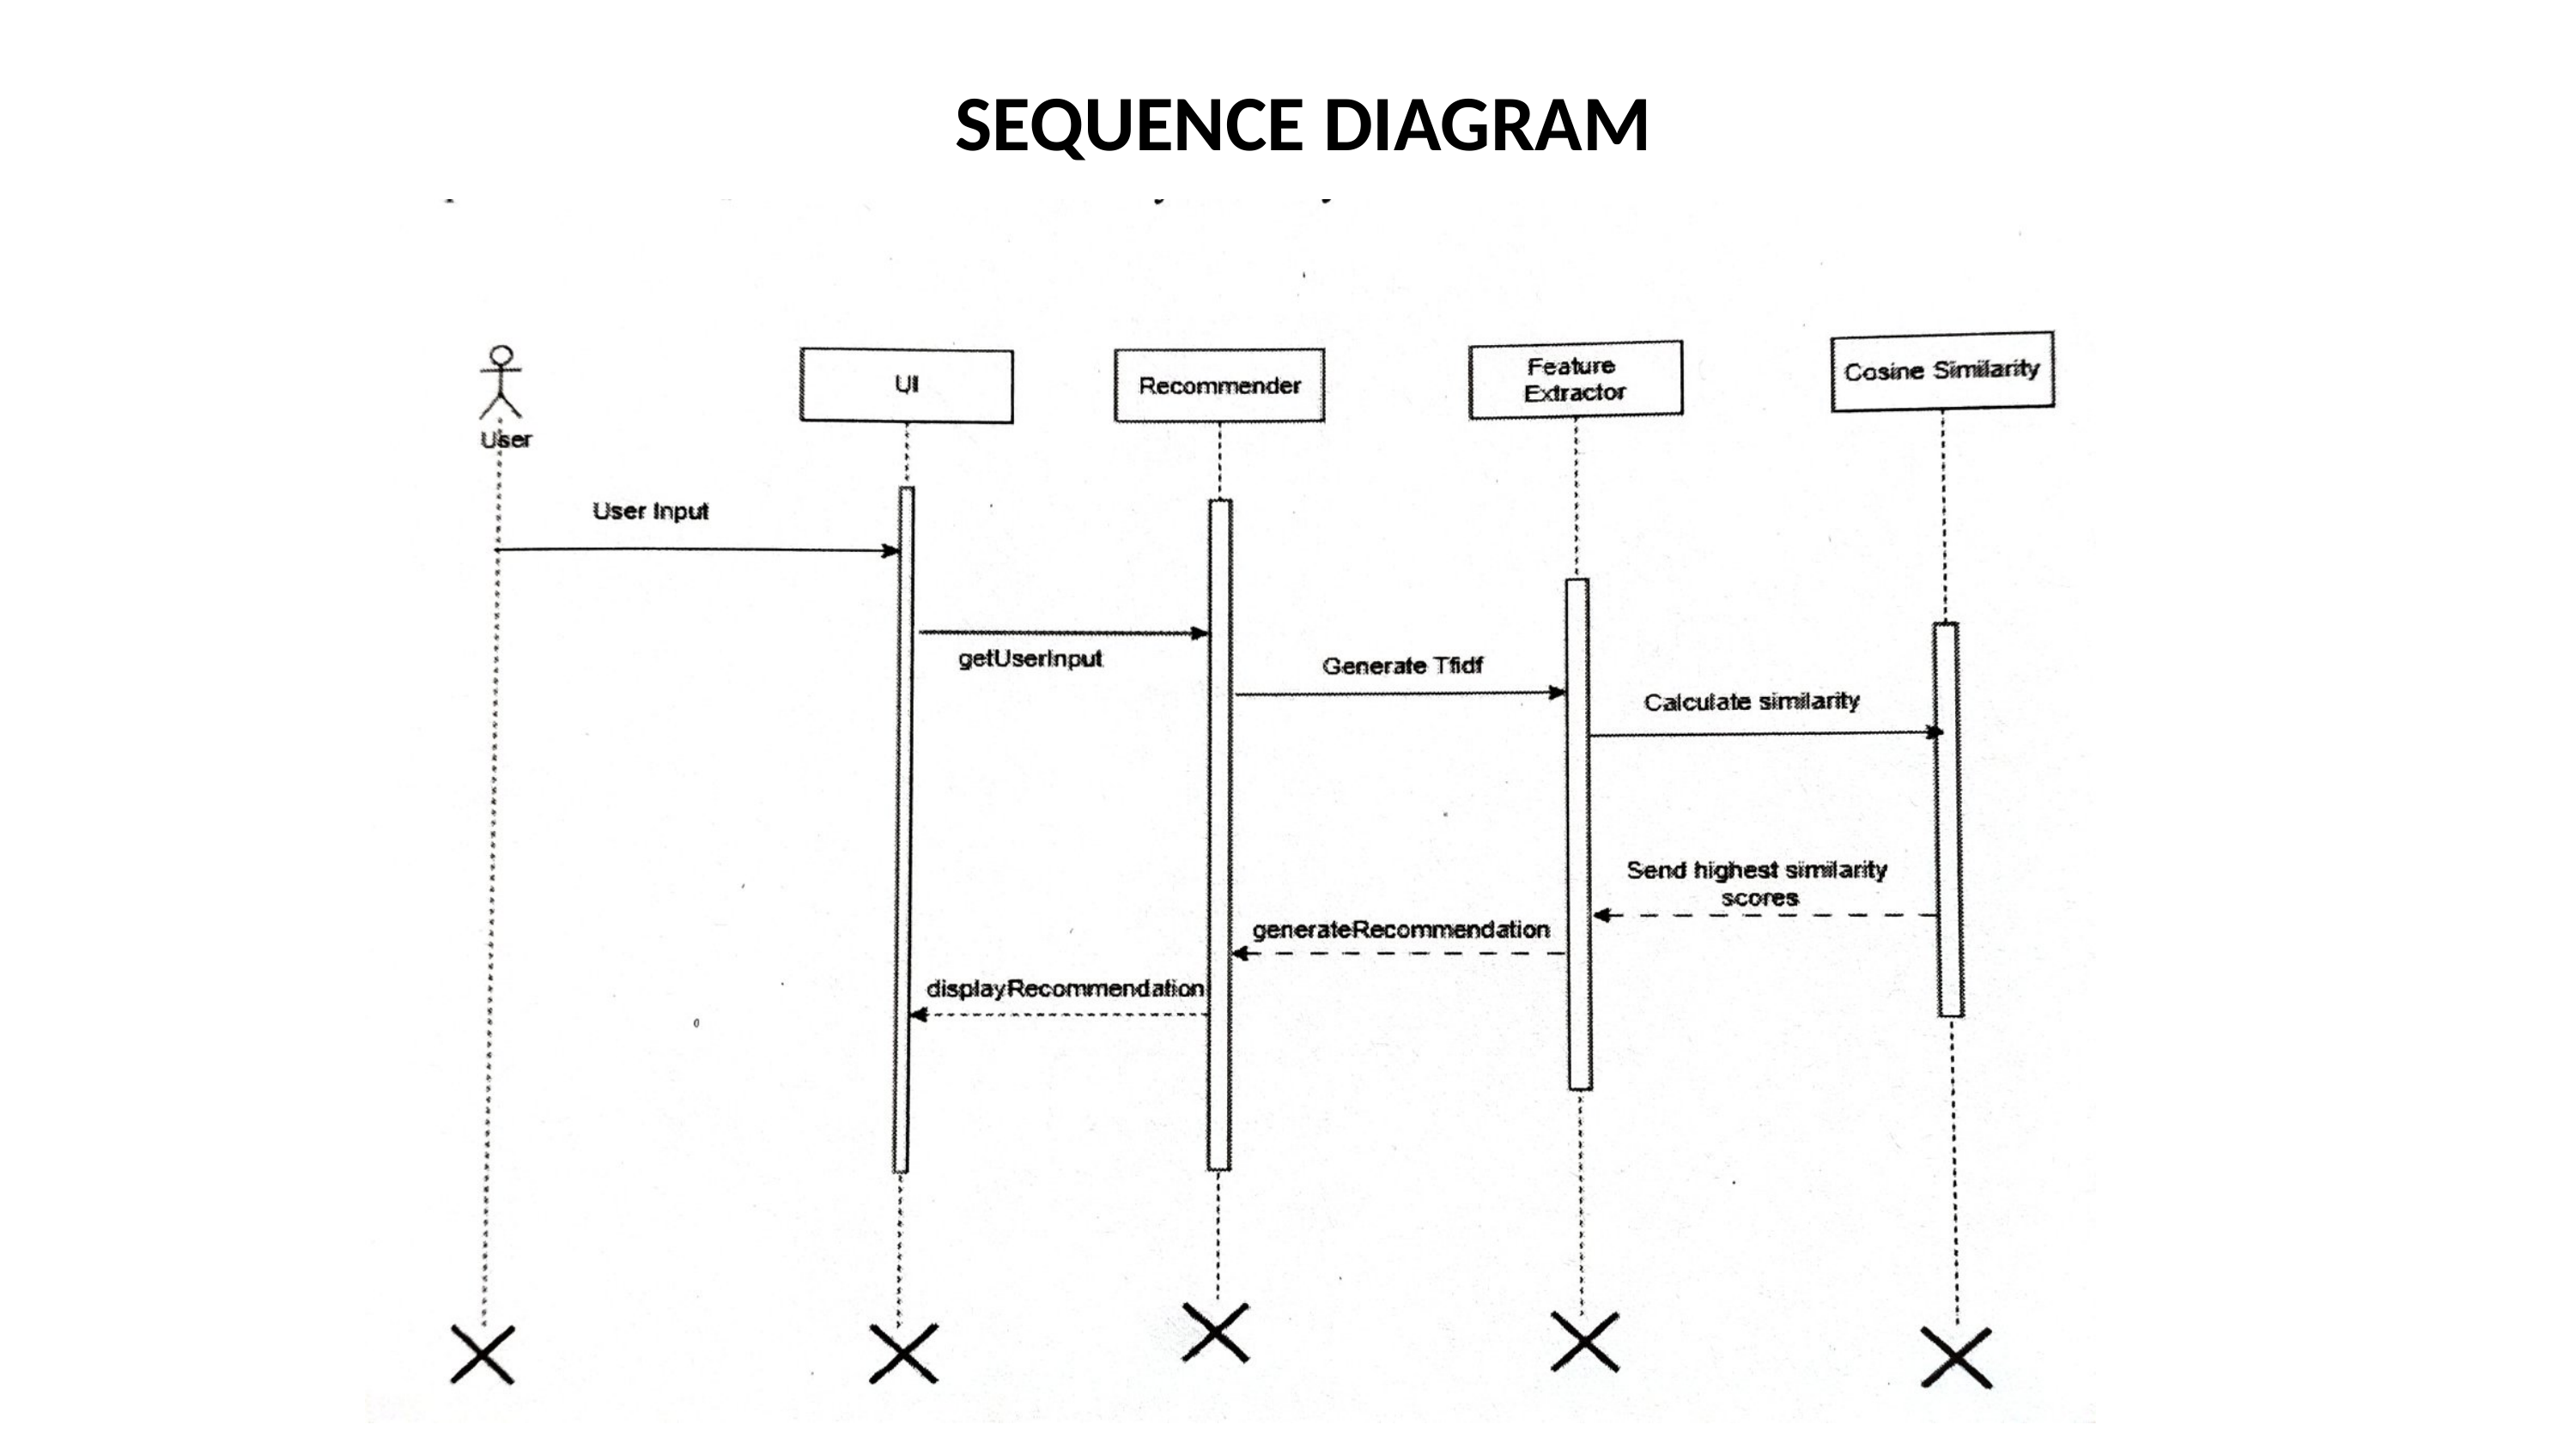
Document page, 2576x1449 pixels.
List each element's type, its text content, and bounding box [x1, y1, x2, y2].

title SEQUENCE DIAGRAM [64, 39, 2544, 200]
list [364, 199, 2097, 1423]
